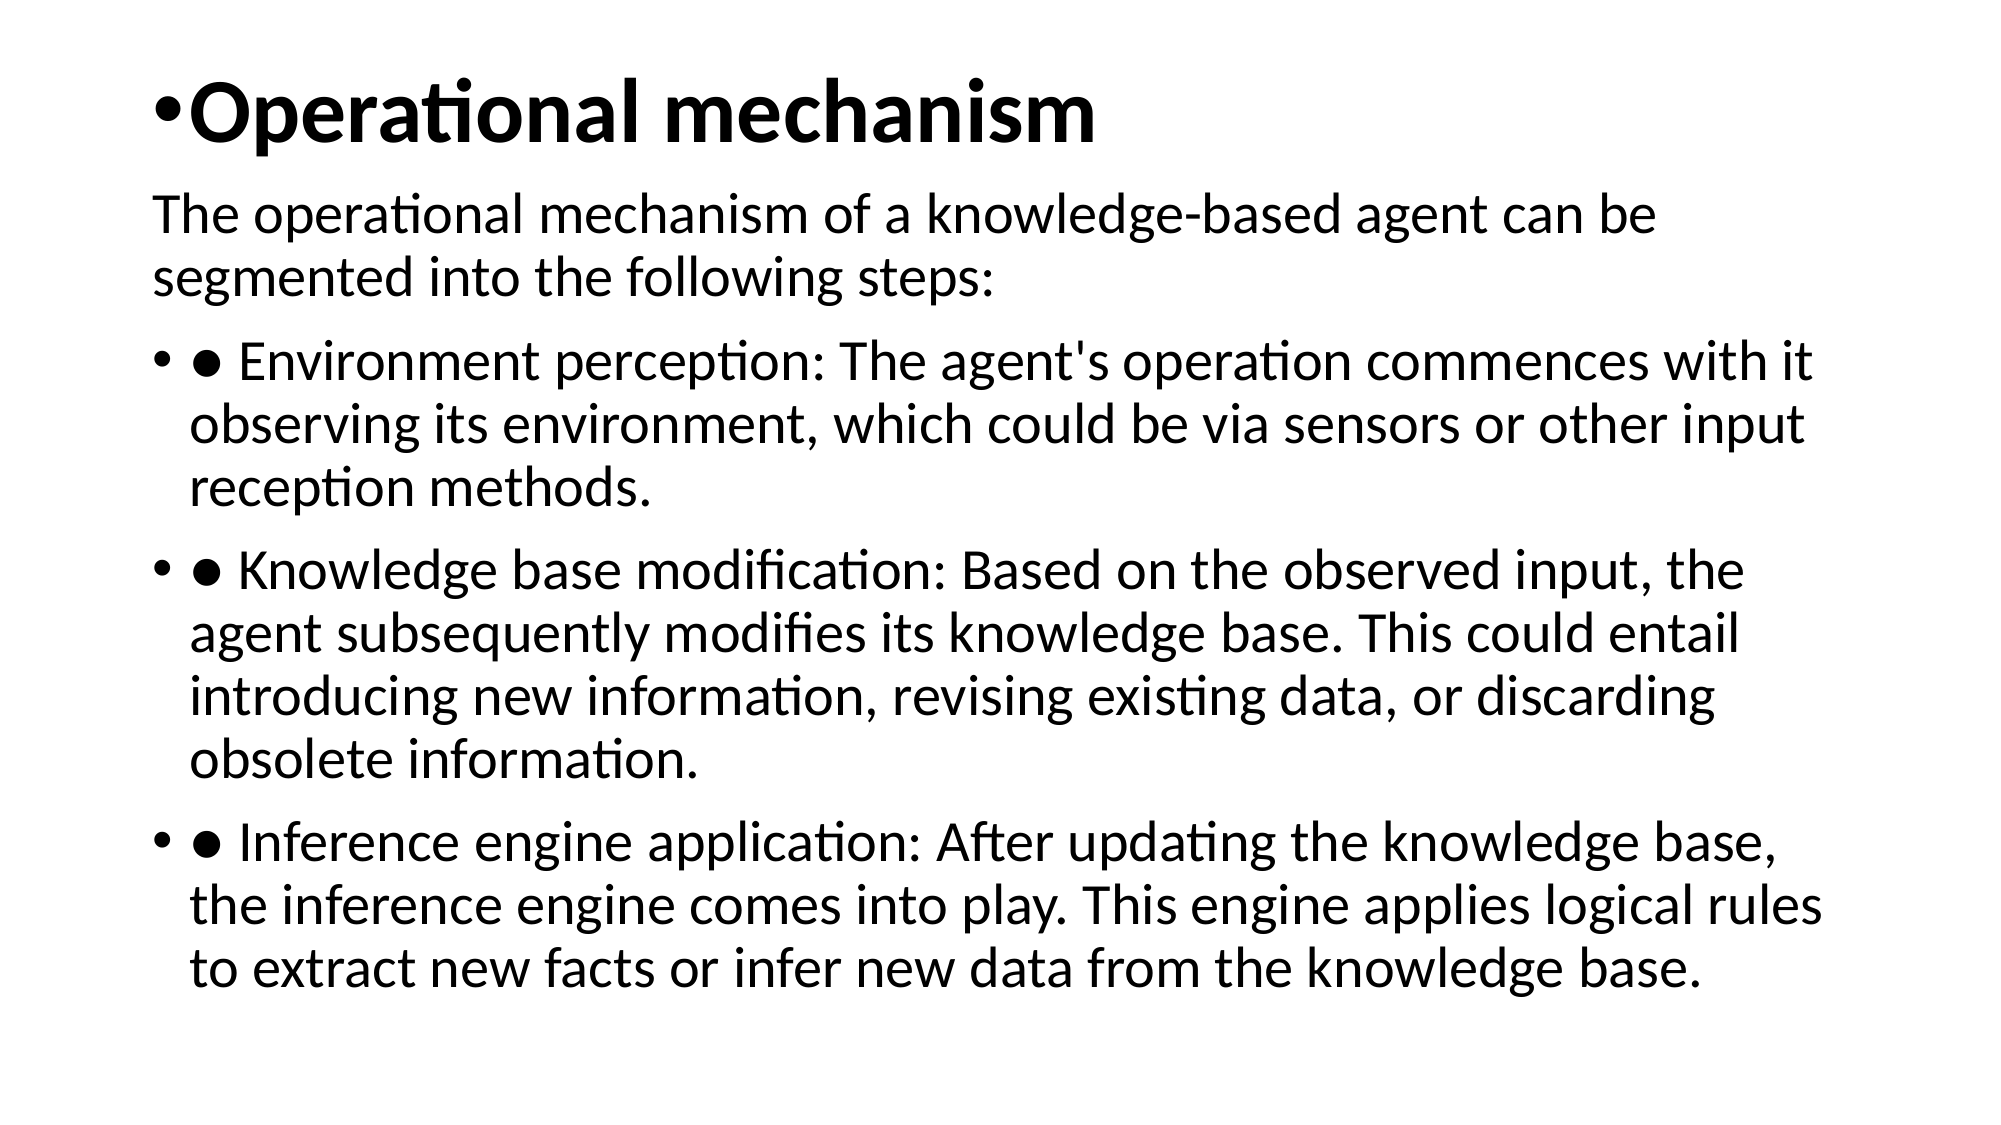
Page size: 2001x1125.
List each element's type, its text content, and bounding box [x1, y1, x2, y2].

list Operational mechanism The operational mechanism of a knowledge-based agent can be segmented into the following steps: ● Environment perception: The agent's operation commences with it observing its environment, which could be via sensors or other input reception methods. ● Knowledge base modification: Based on the observed input, the agent subsequently modifies its knowledge base. This could entail introducing new information, revising existing data, or discarding obsolete information. ● Inference engine application: After updating the knowledge base, the inference engine comes into play. This engine applies logical rules to extract new facts or infer new data from the knowledge base. [137, 56, 1863, 1125]
